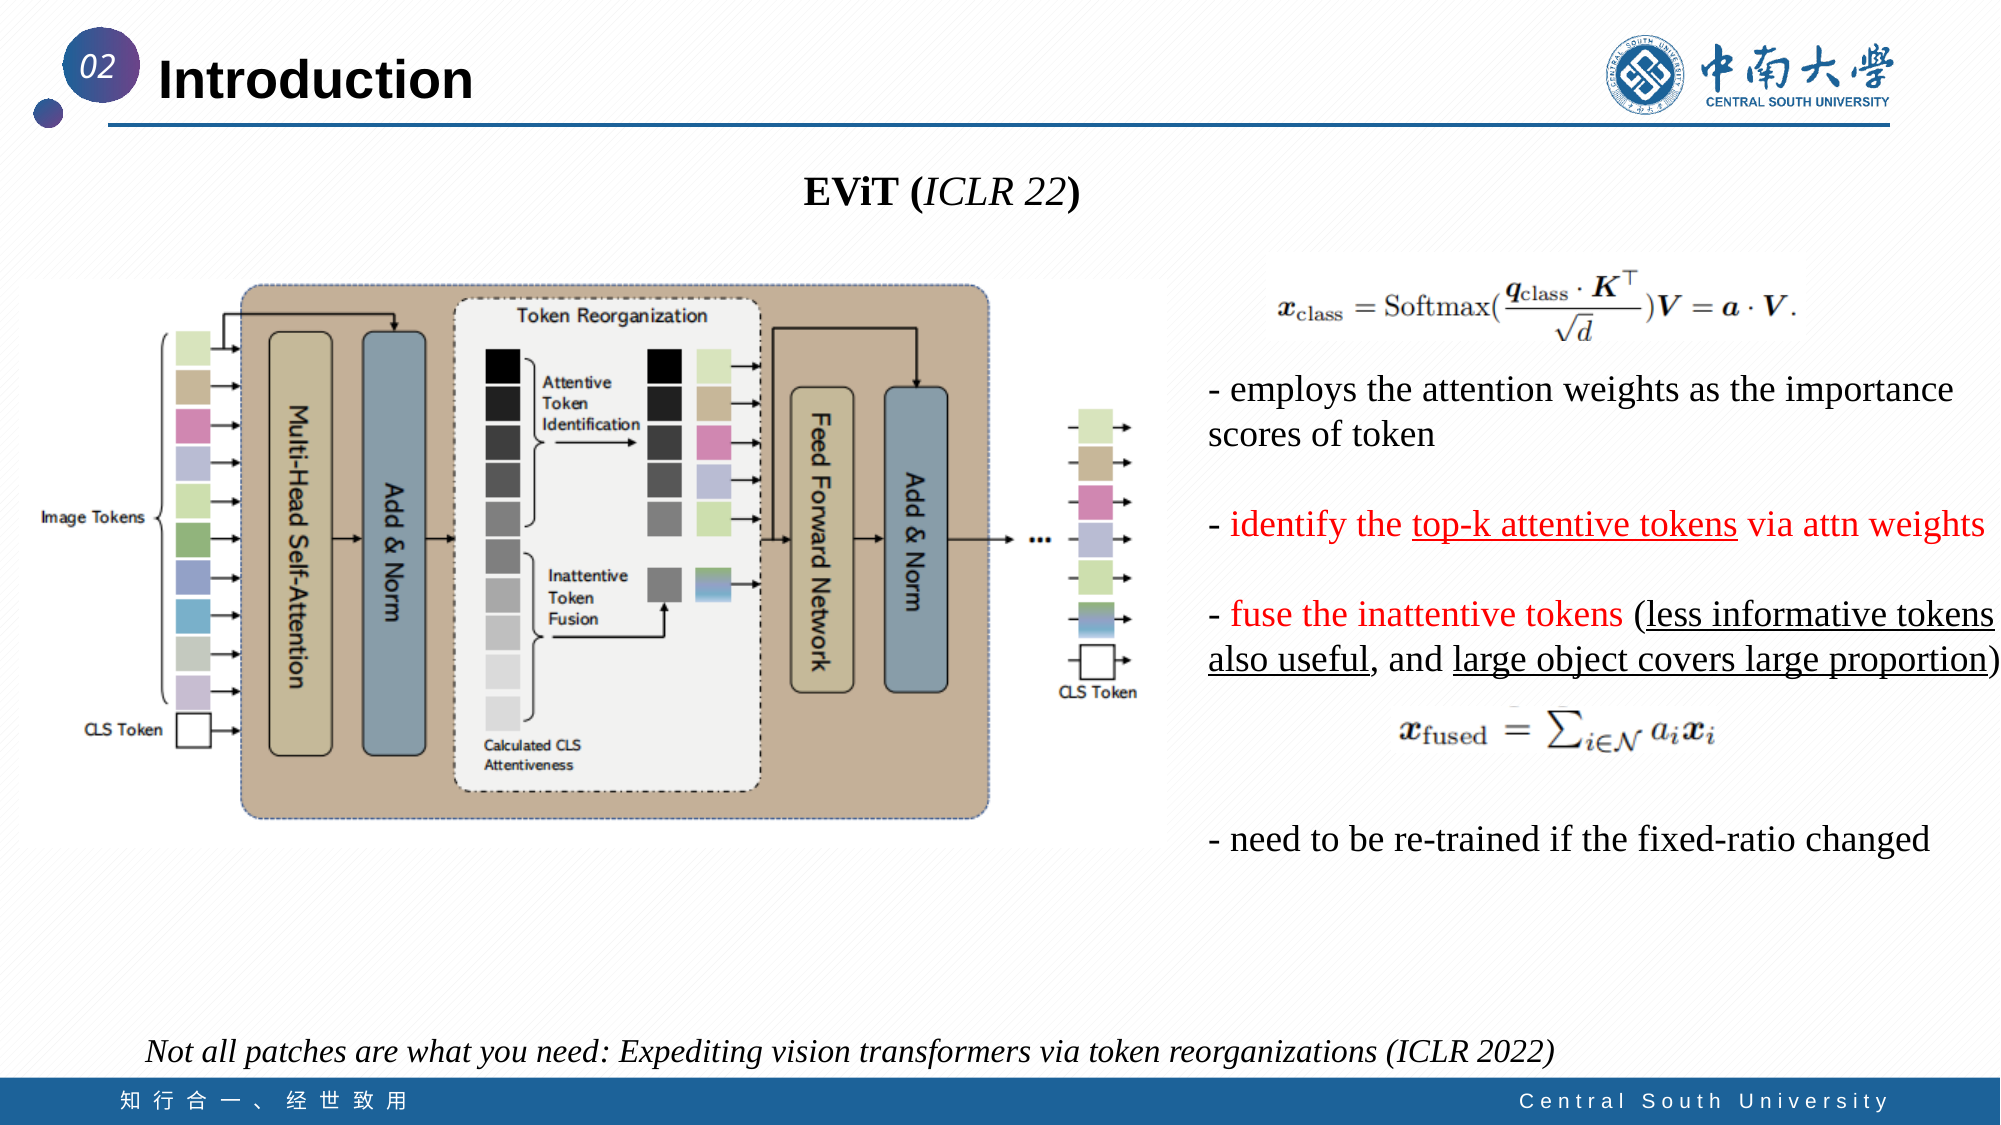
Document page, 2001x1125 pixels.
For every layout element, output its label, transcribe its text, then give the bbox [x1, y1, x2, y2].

text_box Central South University [1504, 1080, 1902, 1120]
text_box 知行合一、经世致用 [105, 1080, 423, 1120]
picture [1391, 706, 1718, 753]
picture [1595, 28, 1907, 121]
picture [19, 279, 1167, 848]
picture [1266, 252, 1806, 341]
text_box Not all patches are what you need: Expediting vision transformers via token reorganizations (ICLR 2022) [130, 1002, 1676, 1077]
text_box Introduction [158, 0, 1050, 118]
text_box - employs the attention weights as the importance scores of token - identify the top-k attentive tokens via attn weights - fuse the inattentive tokens (less informative tokens also useful, and large object covers large proportion) - need to be re-trained if the fixed-ratio changed [1193, 311, 2000, 860]
text_box EViT (ICLR 22) [789, 131, 1102, 222]
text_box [33, 26, 153, 128]
text_box [0, 1077, 2000, 1125]
